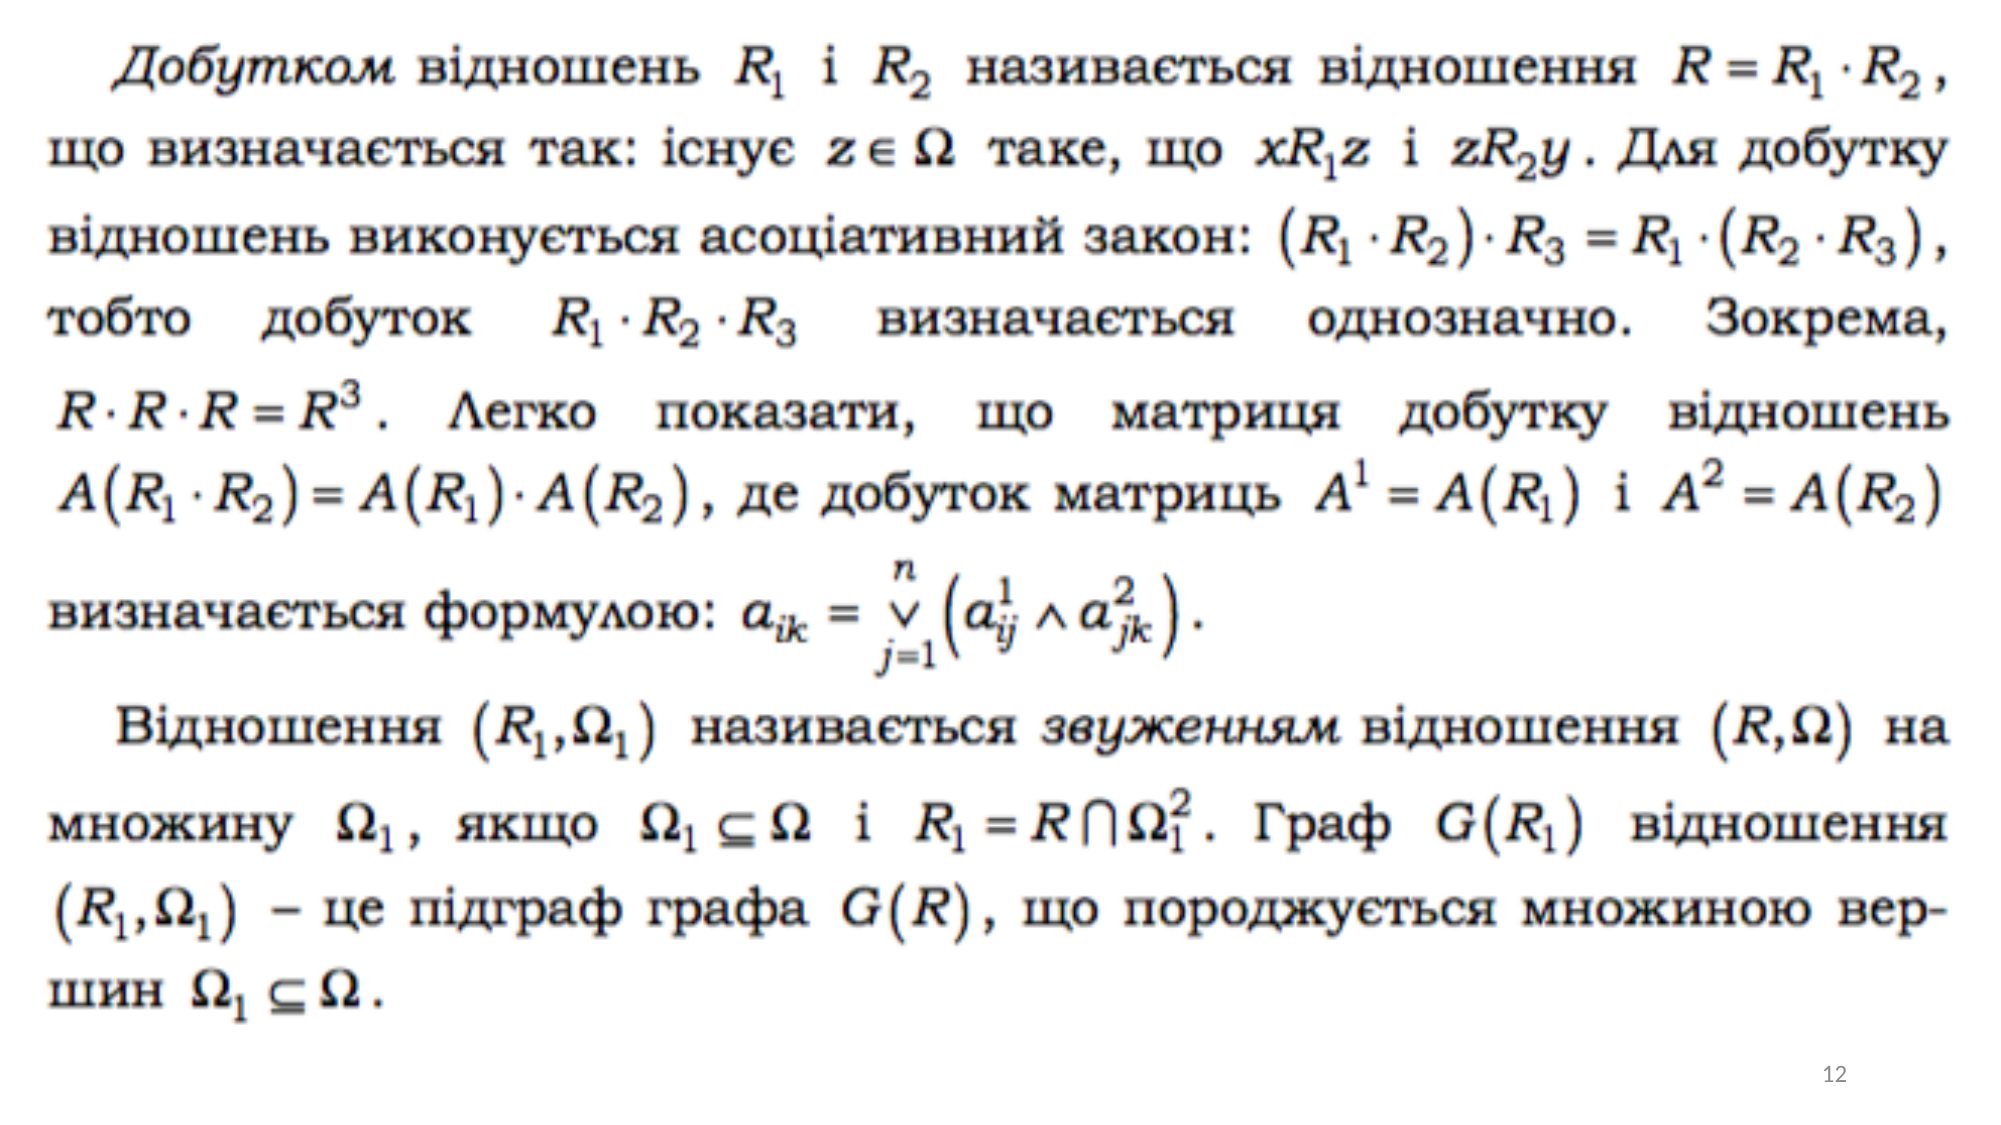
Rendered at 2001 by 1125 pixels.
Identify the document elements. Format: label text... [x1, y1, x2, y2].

picture [0, 38, 2000, 1043]
slide_number 12 [1412, 1043, 1863, 1103]
